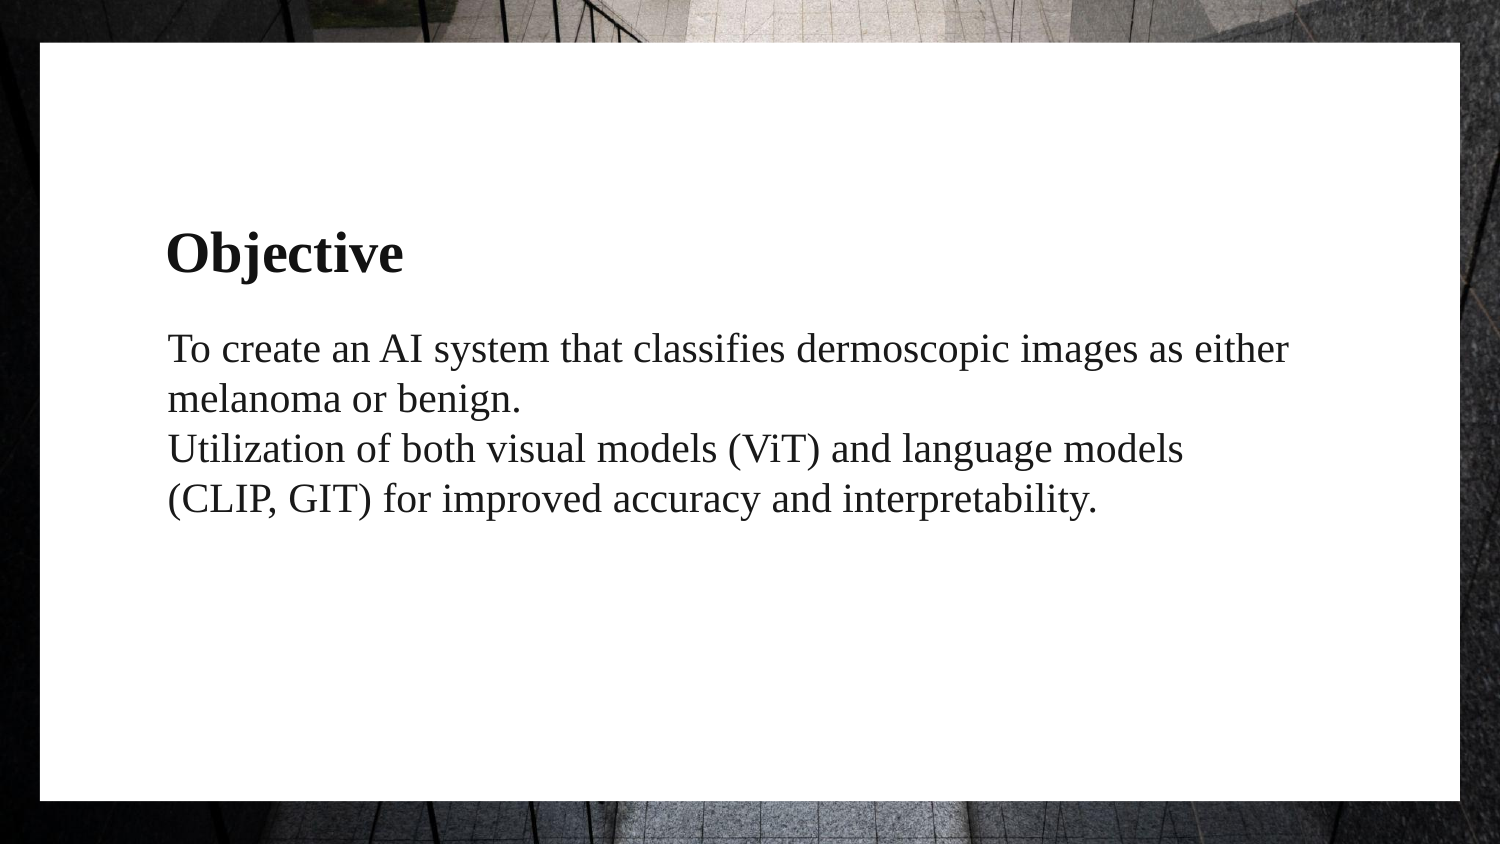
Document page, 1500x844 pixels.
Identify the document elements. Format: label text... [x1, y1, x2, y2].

text_box Objective [149, 206, 1350, 292]
text_box To create an AI system that classifies dermoscopic images as either melanoma or benign. Utilization of both visual models (ViT) and language models (CLIP, GIT) for improved accuracy and interpretability. [152, 313, 1314, 529]
picture [0, 0, 1500, 844]
